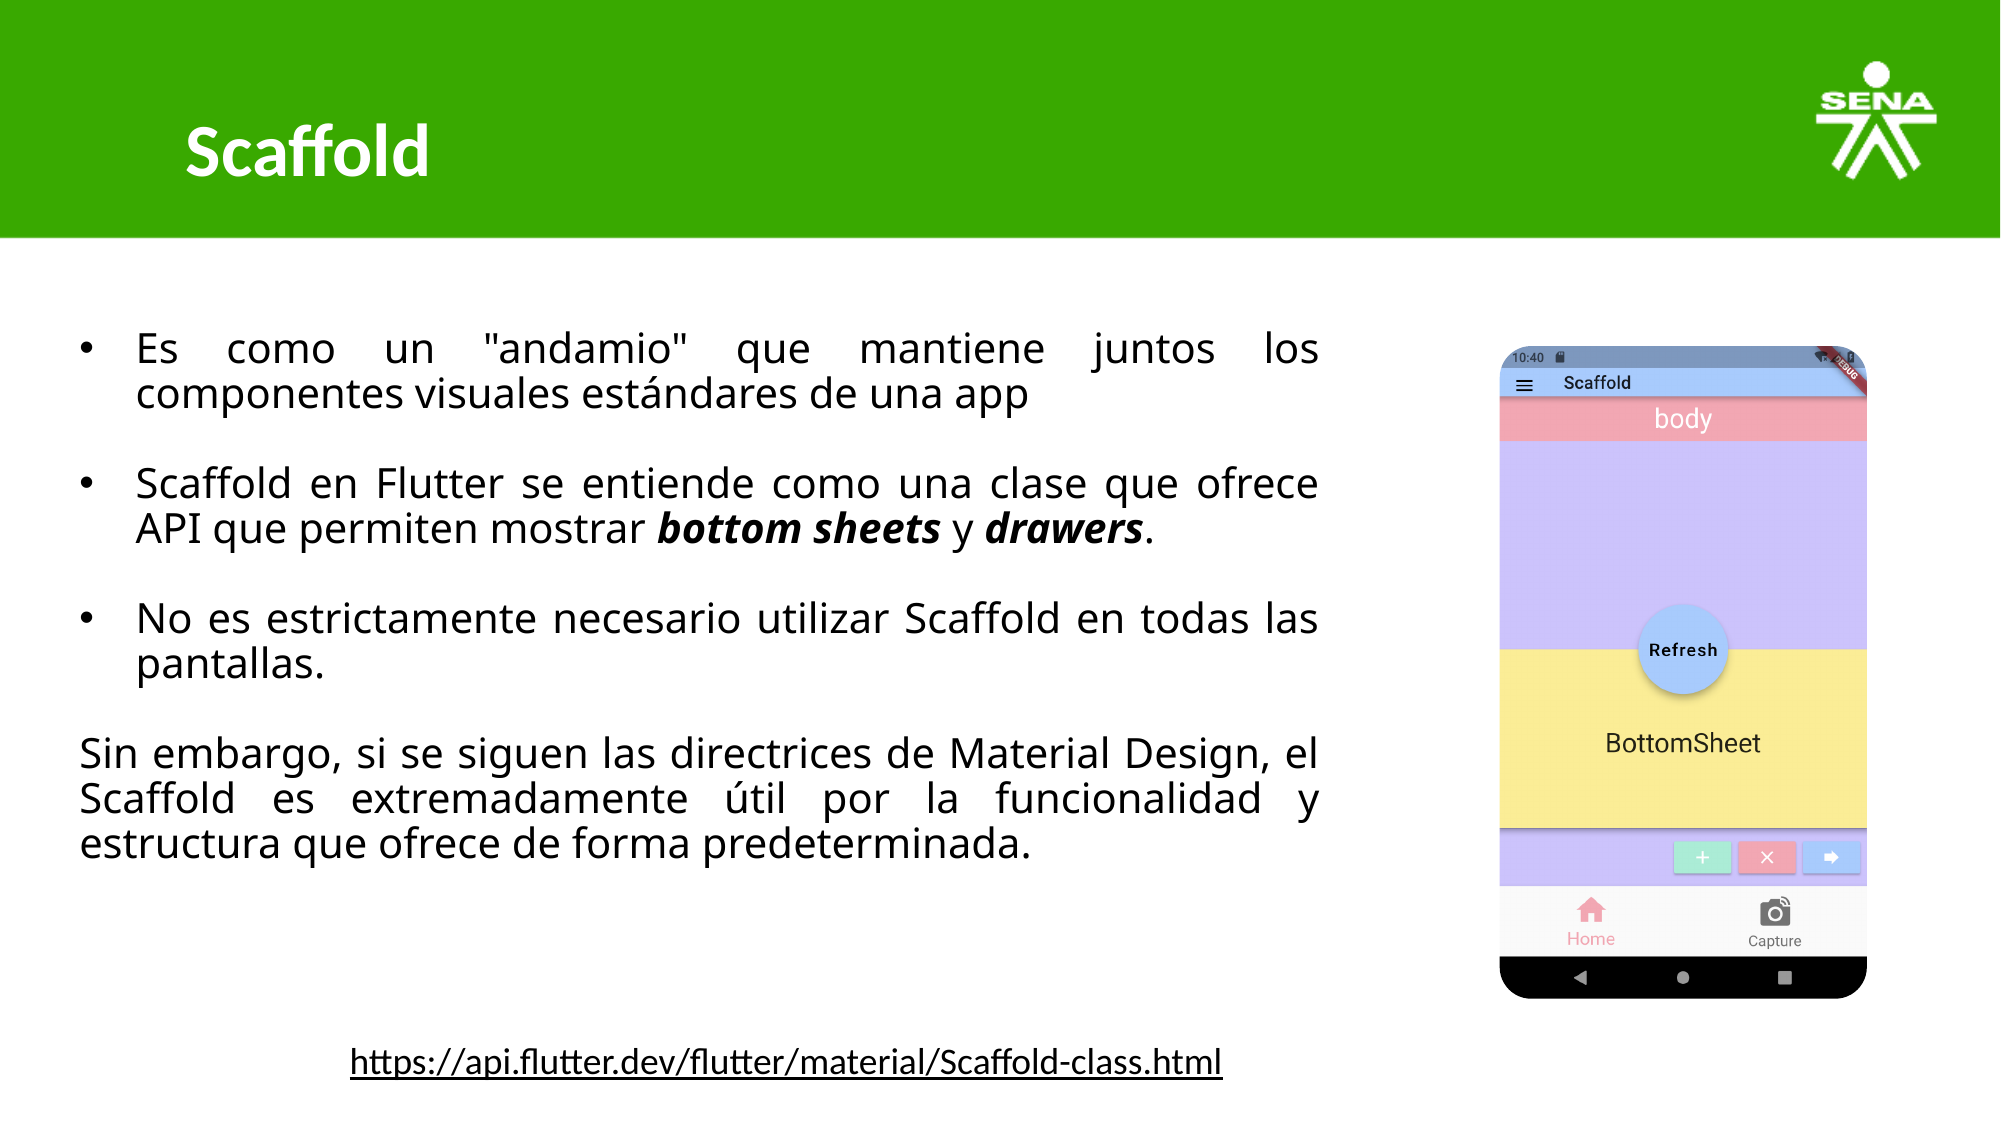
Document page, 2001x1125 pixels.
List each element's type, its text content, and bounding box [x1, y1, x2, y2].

text_box Scaffold [96, 34, 1822, 252]
text_box https://api.flutter.dev/flutter/material/Scaffold-class.html [334, 1029, 1335, 1090]
text_box Es como un "andamio" que mantiene juntos los componentes visuales estándares de una app Scaffold en Flutter se entiende como una clase que ofrece API que permiten mostrar bottom sheets y drawers. No es estrictamente necesario utilizar Scaffold en todas las pantallas. Sin embargo, si se siguen las directrices de Material Design, el Scaffold es extremadamente útil por la funcionalidad y estructura que ofrece de forma predeterminada. [64, 197, 1335, 992]
picture [0, 0, 2001, 1125]
